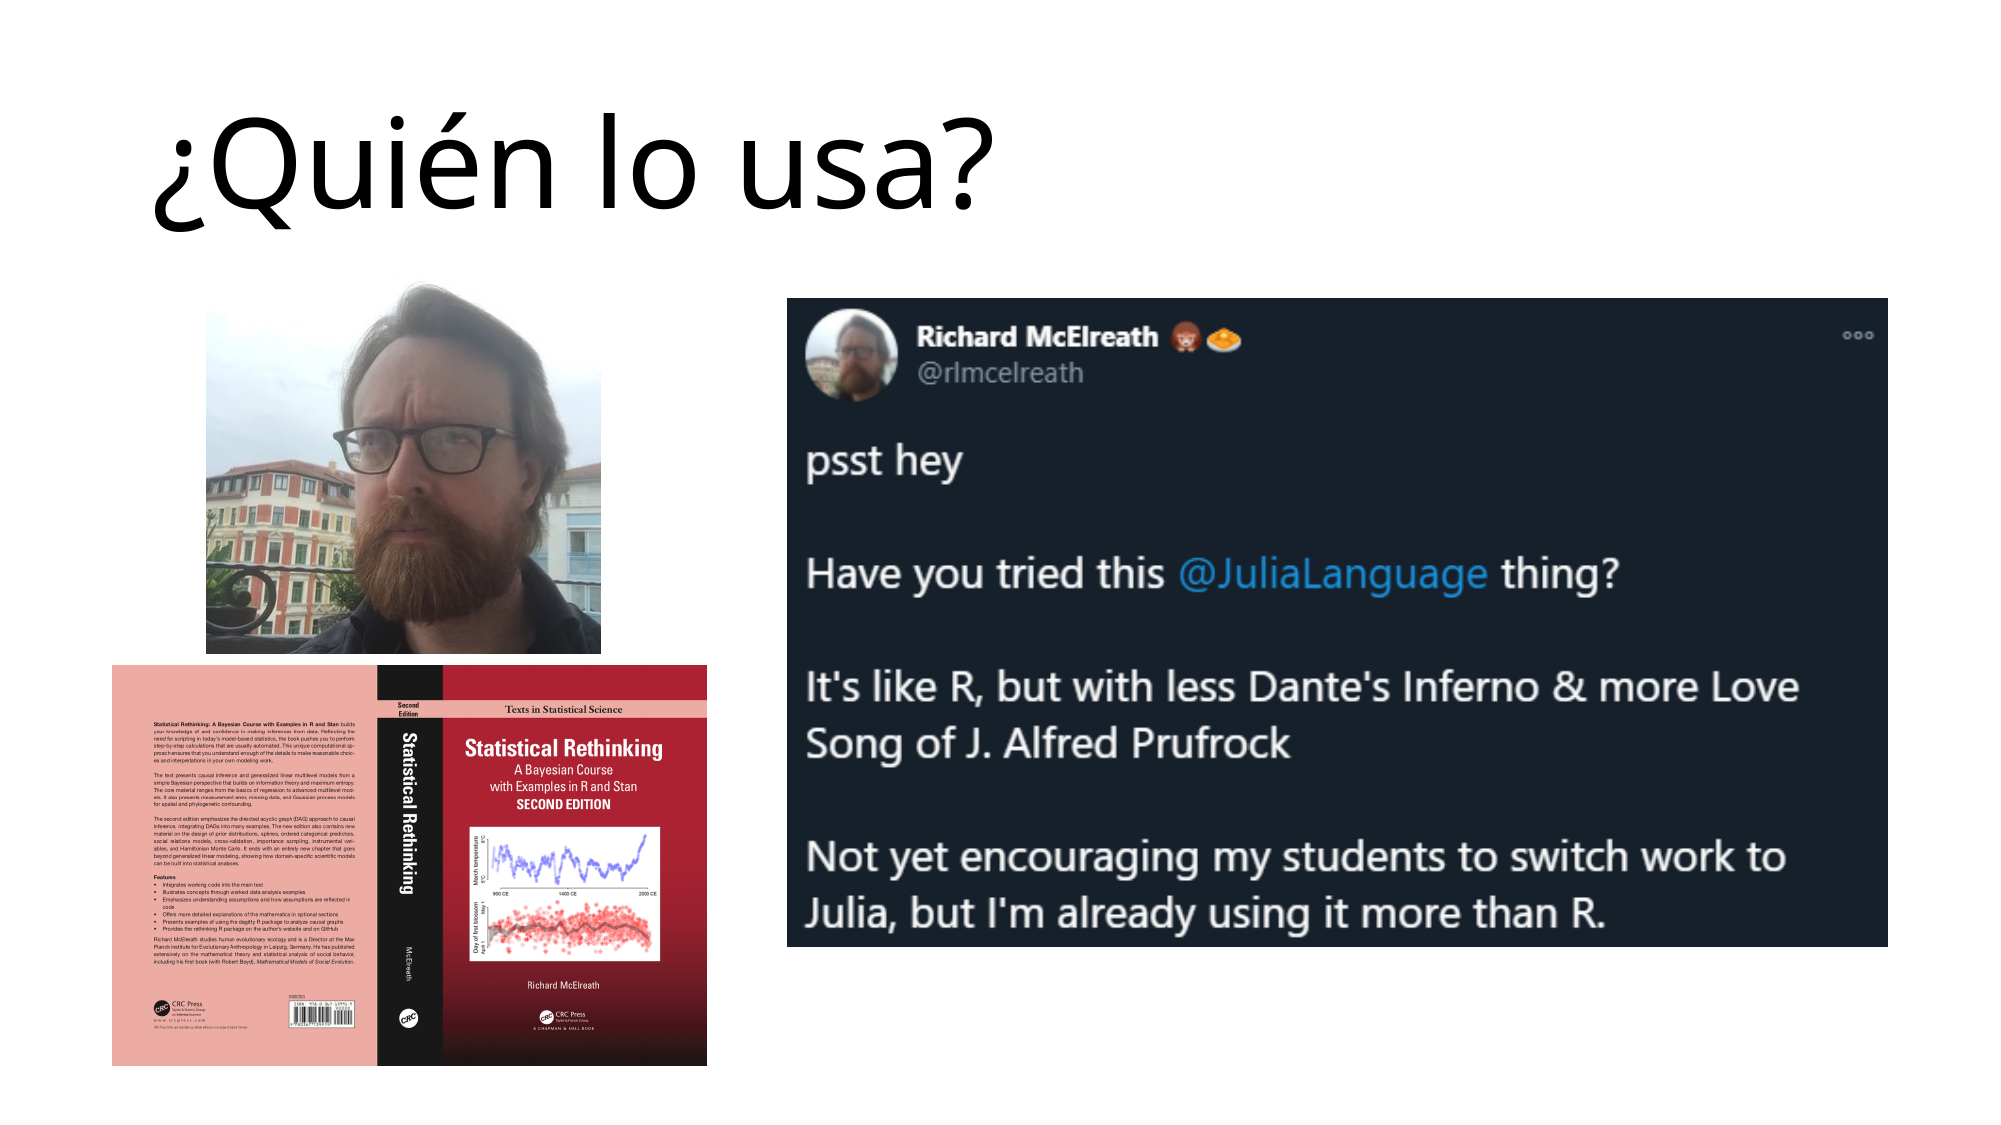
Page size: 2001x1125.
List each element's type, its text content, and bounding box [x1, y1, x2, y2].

picture [206, 259, 601, 654]
picture [112, 665, 707, 1066]
title ¿Quién lo usa? [137, 59, 1863, 278]
picture [787, 298, 1888, 947]
